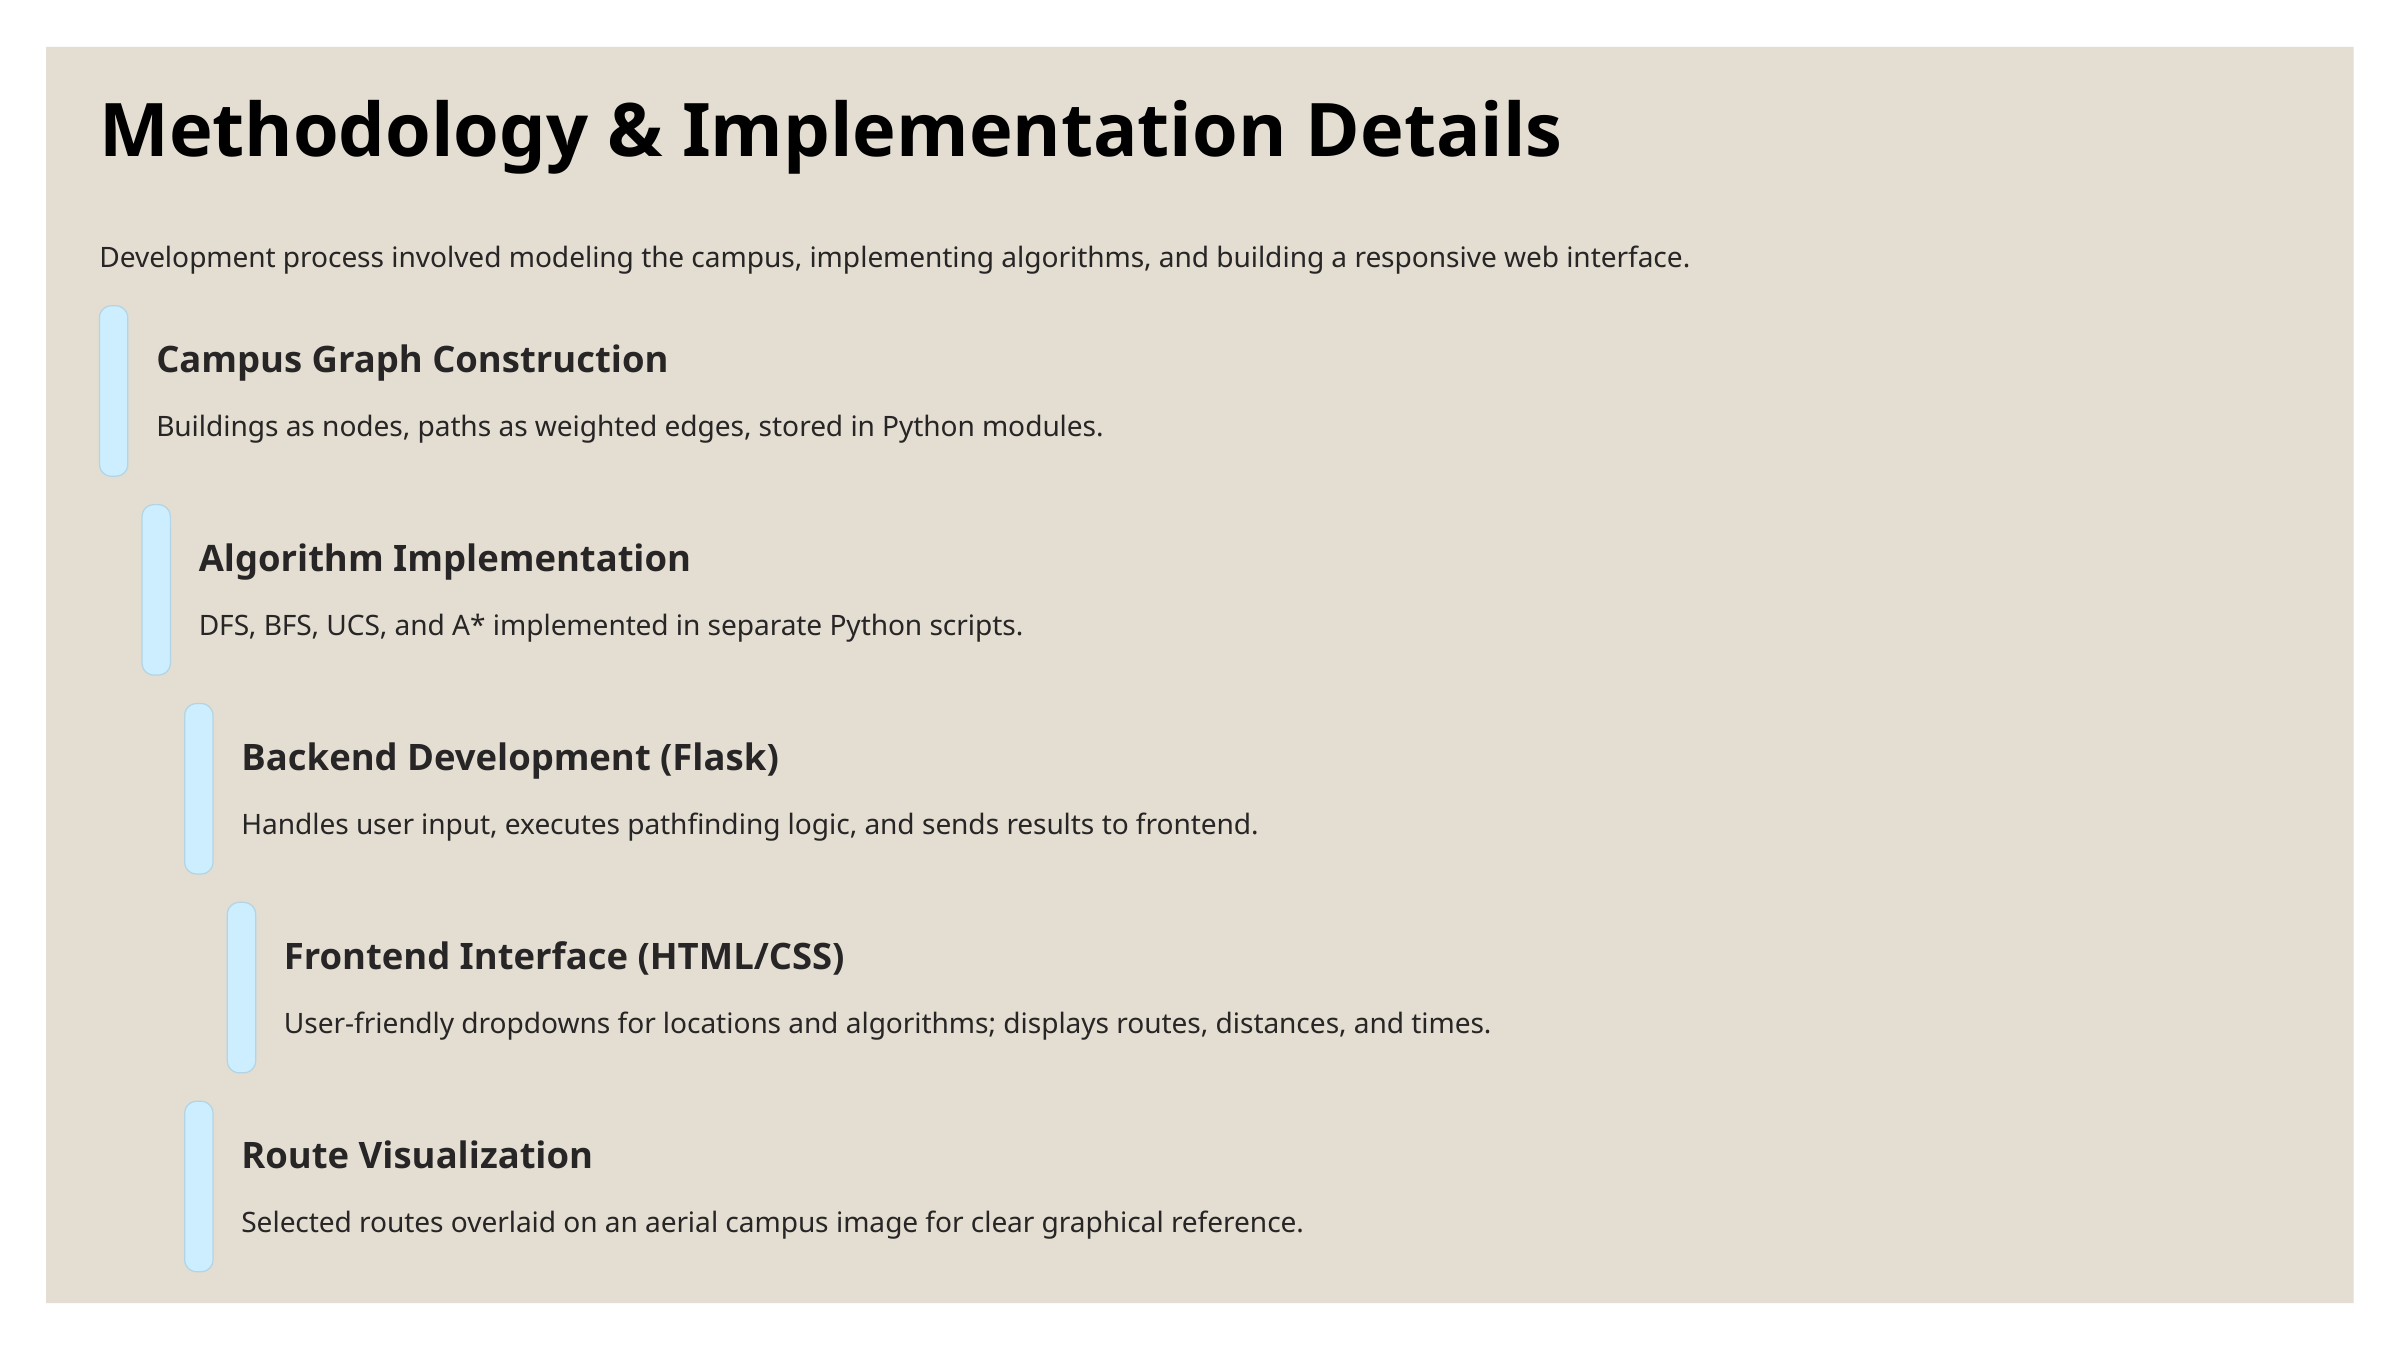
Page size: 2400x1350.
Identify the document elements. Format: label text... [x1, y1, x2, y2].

text_box Frontend Interface (HTML/CSS) [284, 930, 831, 978]
text_box [142, 504, 171, 676]
text_box Methodology & Implementation Details [99, 78, 1452, 172]
text_box Development process involved modeling the campus, implementing algorithms, and building a responsive web interface. [99, 228, 2301, 274]
text_box [227, 902, 256, 1073]
text_box DFS, BFS, UCS, and A* implemented in separate Python scripts. [198, 596, 2301, 642]
text_box Backend Development (Flask) [241, 731, 748, 779]
text_box Campus Graph Construction [156, 334, 646, 381]
text_box Selected routes overlaid on an aerial campus image for clear graphical reference. [241, 1193, 2301, 1239]
text_box Handles user input, executes pathfinding logic, and sends results to frontend. [241, 795, 2301, 841]
text_box Algorithm Implementation [198, 533, 662, 580]
text_box Buildings as nodes, paths as weighted edges, stored in Python modules. [156, 397, 2301, 444]
text_box [184, 1101, 214, 1272]
text_box Route Visualization [241, 1129, 615, 1177]
text_box [184, 703, 214, 875]
text_box User-friendly dropdowns for locations and algorithms; displays routes, distances, and times. [283, 994, 2301, 1040]
text_box [99, 305, 128, 477]
